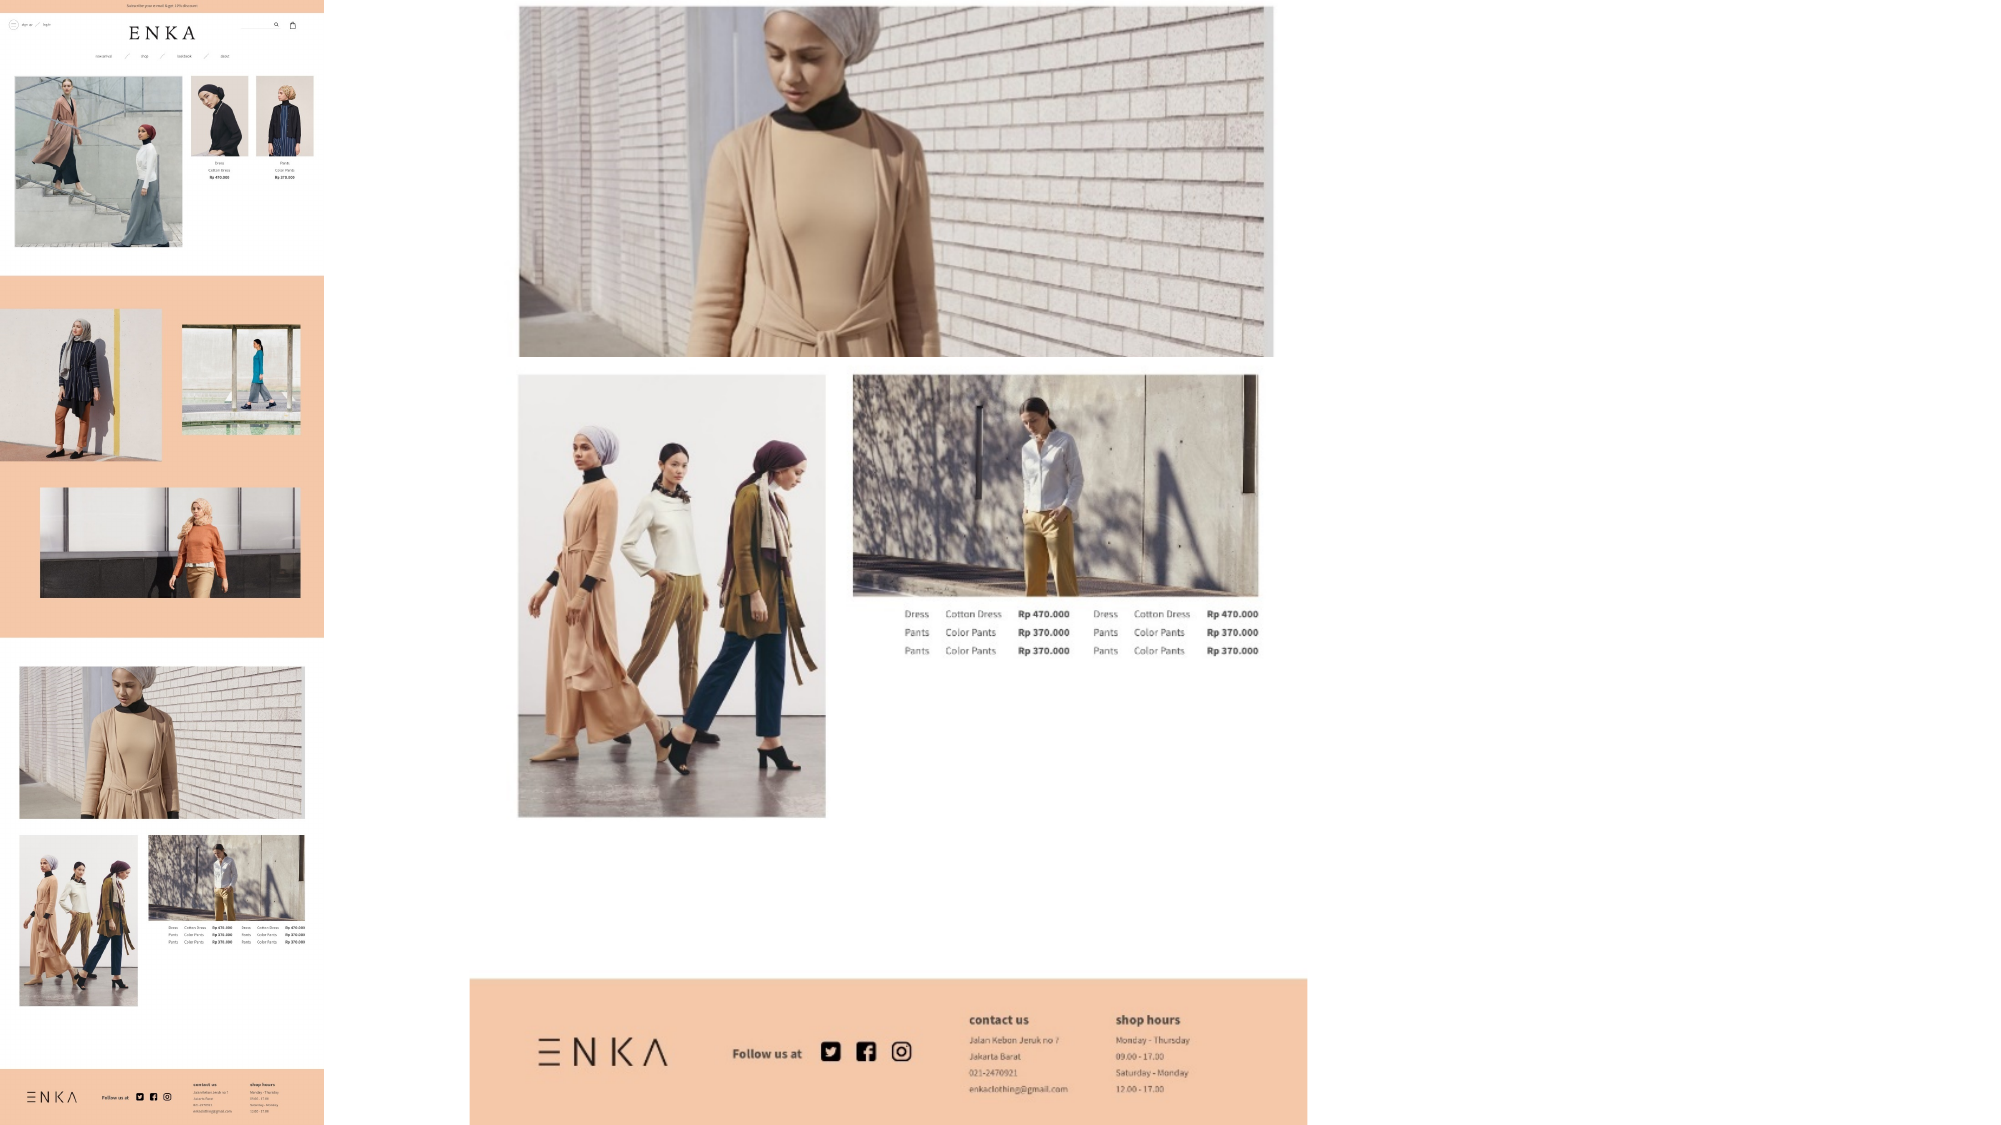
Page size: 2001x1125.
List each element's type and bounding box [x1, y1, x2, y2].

picture [469, 0, 1324, 1125]
picture [0, 0, 324, 1125]
